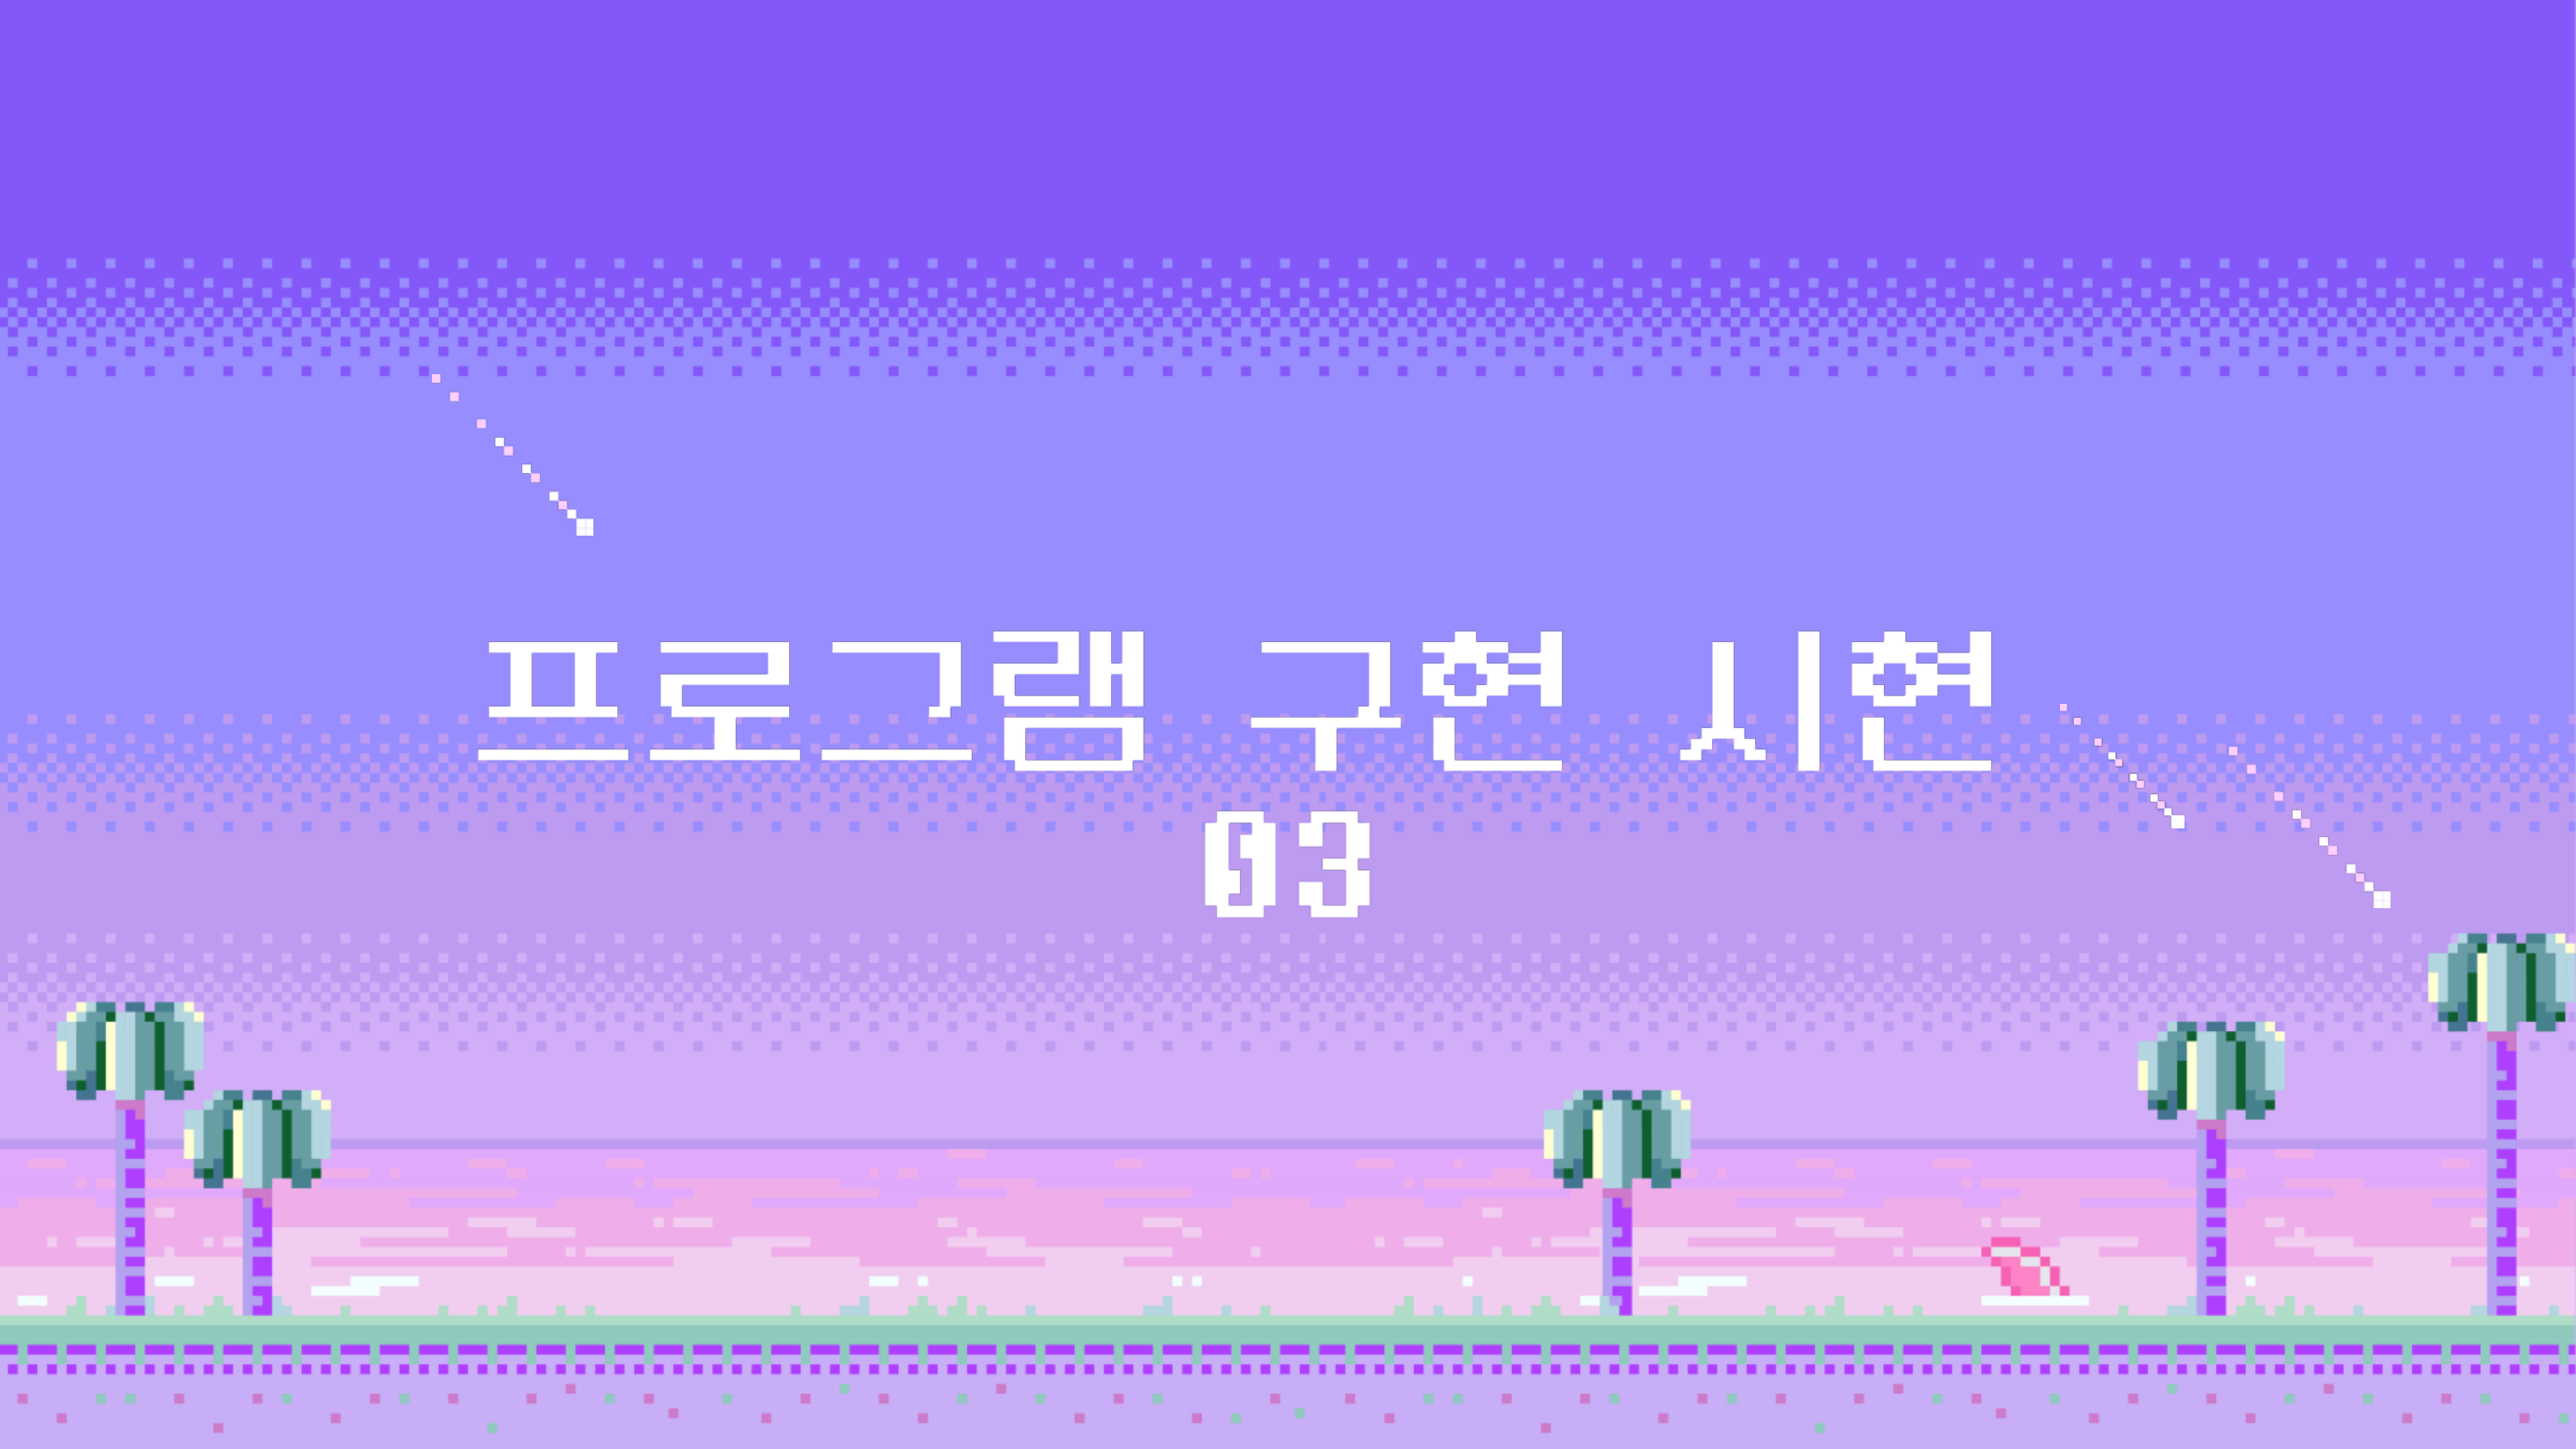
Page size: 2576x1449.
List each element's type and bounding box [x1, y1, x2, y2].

text_box [2060, 704, 2391, 909]
text_box [0, 0, 2576, 1449]
picture [403, 530, 2193, 1028]
text_box [431, 373, 593, 536]
